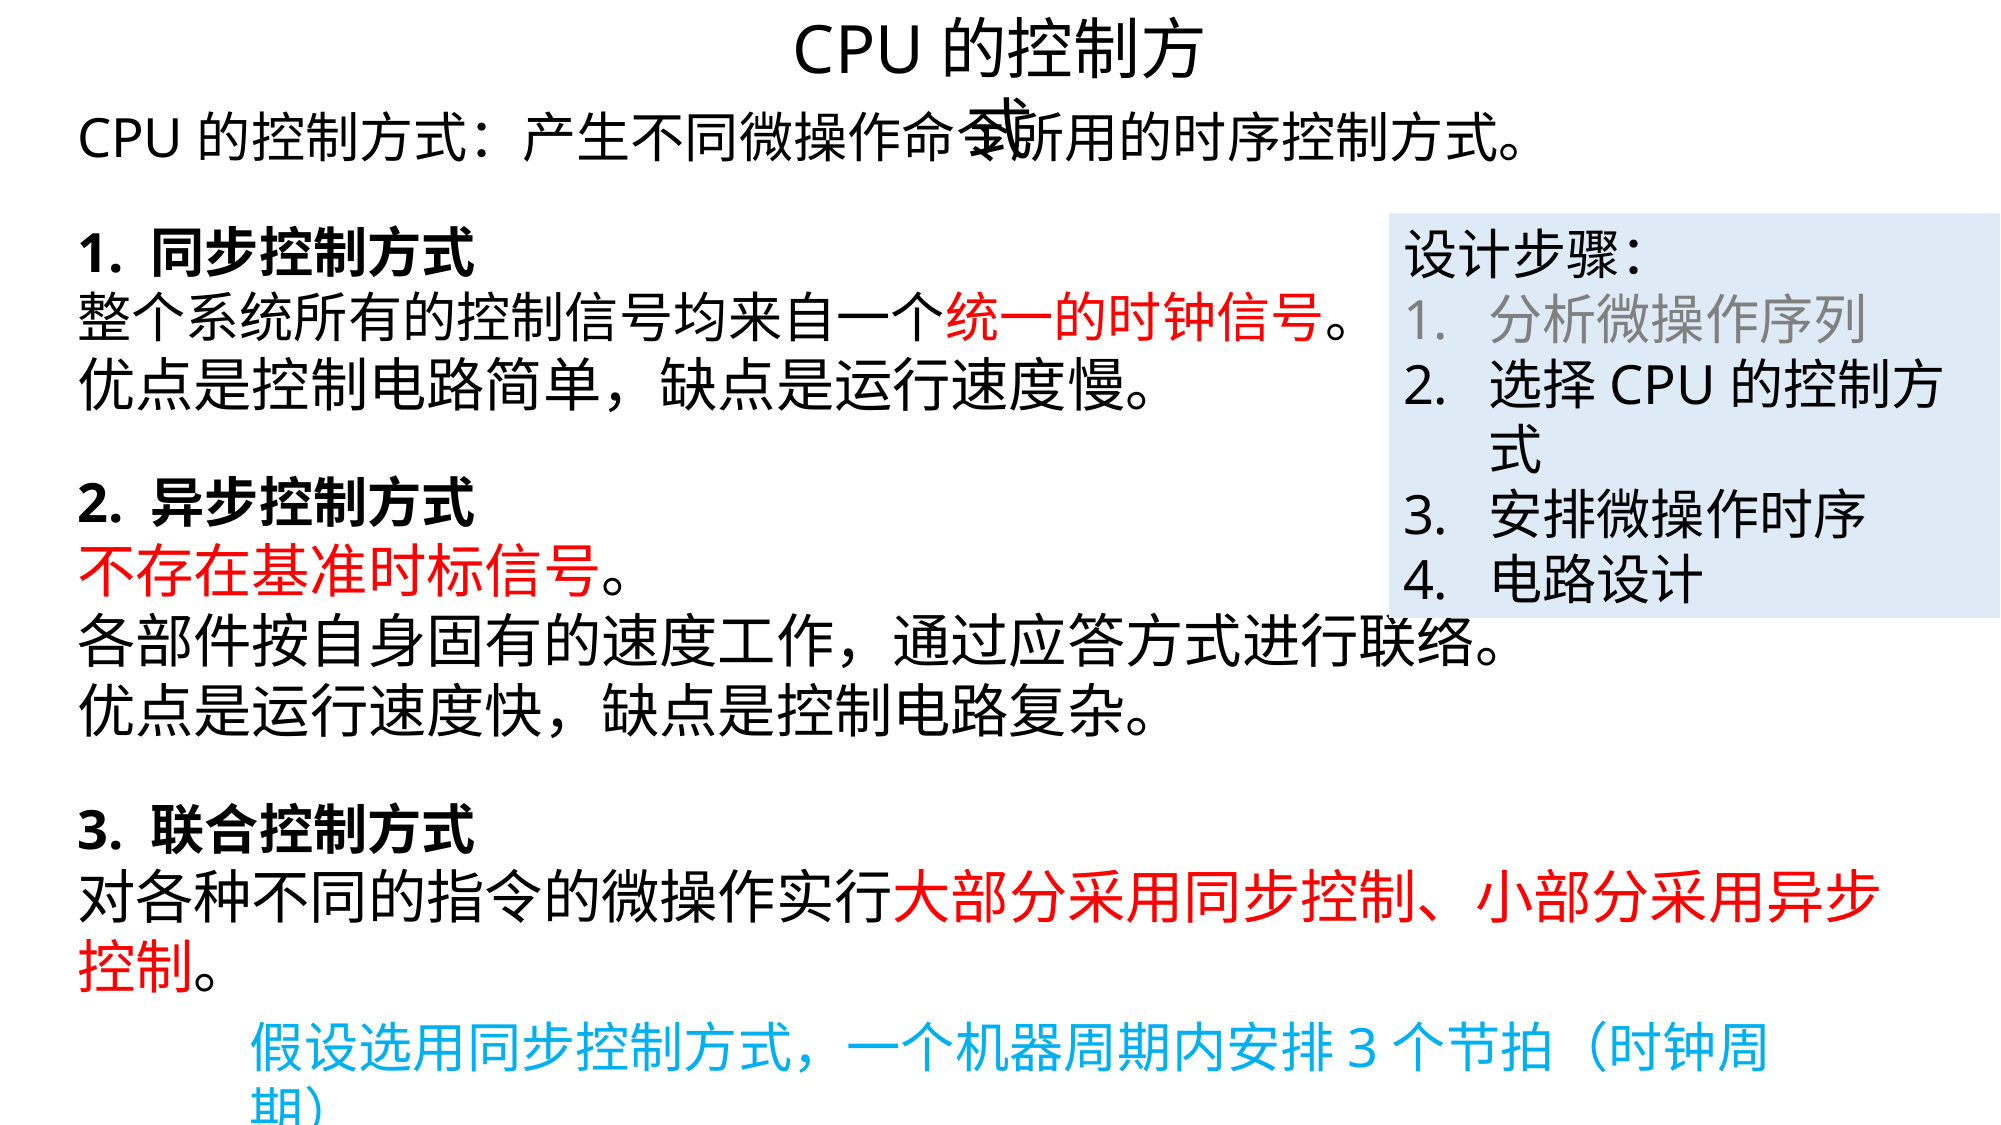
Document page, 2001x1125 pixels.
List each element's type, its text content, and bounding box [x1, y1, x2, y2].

text_box CPU的控制方式 [745, 0, 1255, 95]
text_box 3. 联合控制方式 对各种不同的指令的微操作实行大部分采用同步控制、小部分采用异步控制。 [62, 787, 1938, 1008]
text_box 2. 异步控制方式 不存在基准时标信号。 各部件按自身固有的速度工作，通过应答方式进行联络。 优点是运行速度快，缺点是控制电路复杂。 [62, 461, 1938, 752]
text_box 假设选用同步控制方式，一个机器周期内安排3个节拍（时钟周期） [235, 1005, 1850, 1125]
text_box 1. 同步控制方式 整个系统所有的控制信号均来自一个统一的时钟信号。 优点是控制电路简单，缺点是运行速度慢。 [62, 210, 1938, 426]
text_box CPU的控制方式：产生不同微操作命令所用的时序控制方式。 [62, 95, 1938, 176]
text_box 设计步骤： 分析微操作序列 选择CPU的控制方式 安排微操作时序 电路设计 [1388, 213, 2000, 618]
